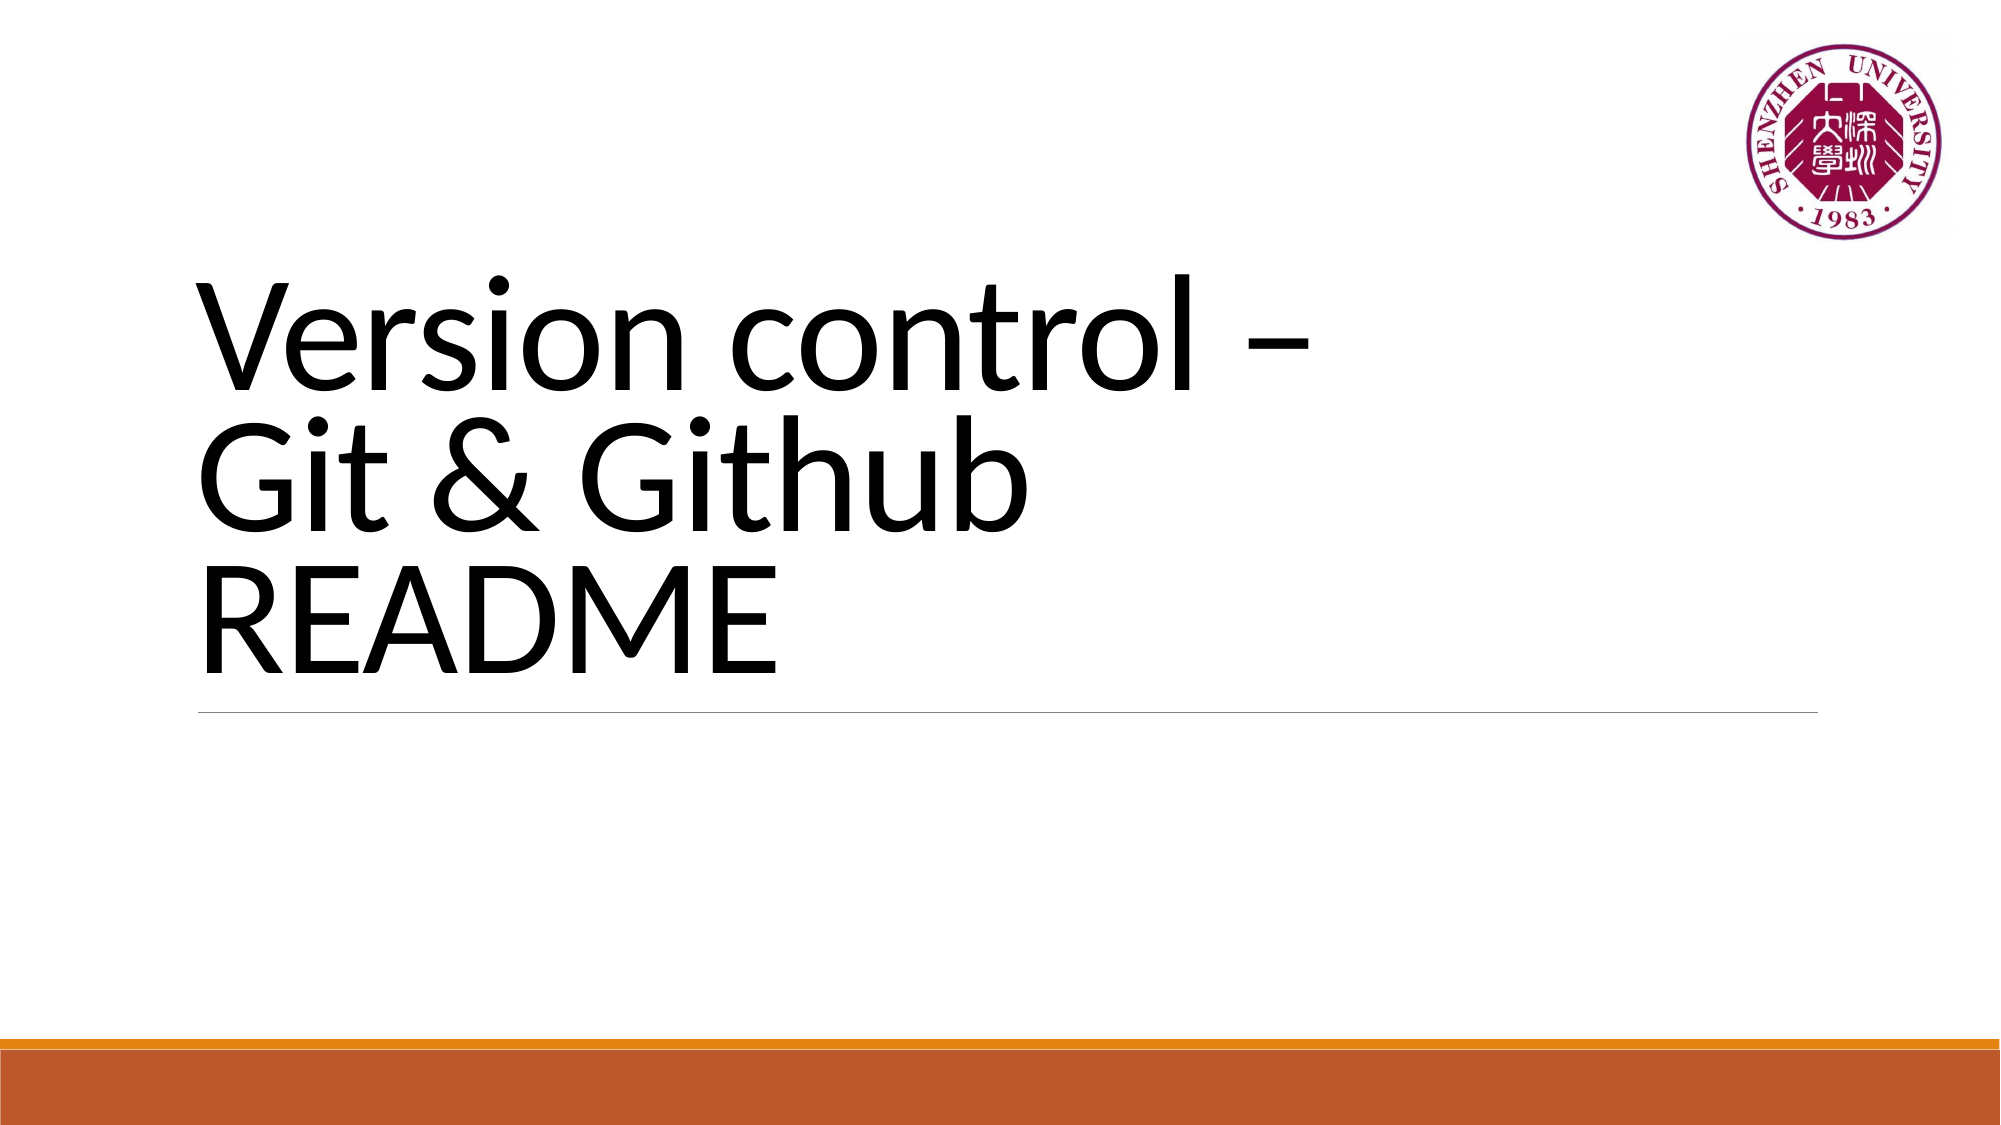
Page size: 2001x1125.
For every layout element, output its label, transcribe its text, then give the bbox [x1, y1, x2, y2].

picture [1722, 34, 1957, 242]
title Version control – Git & Github README [180, 124, 1830, 710]
